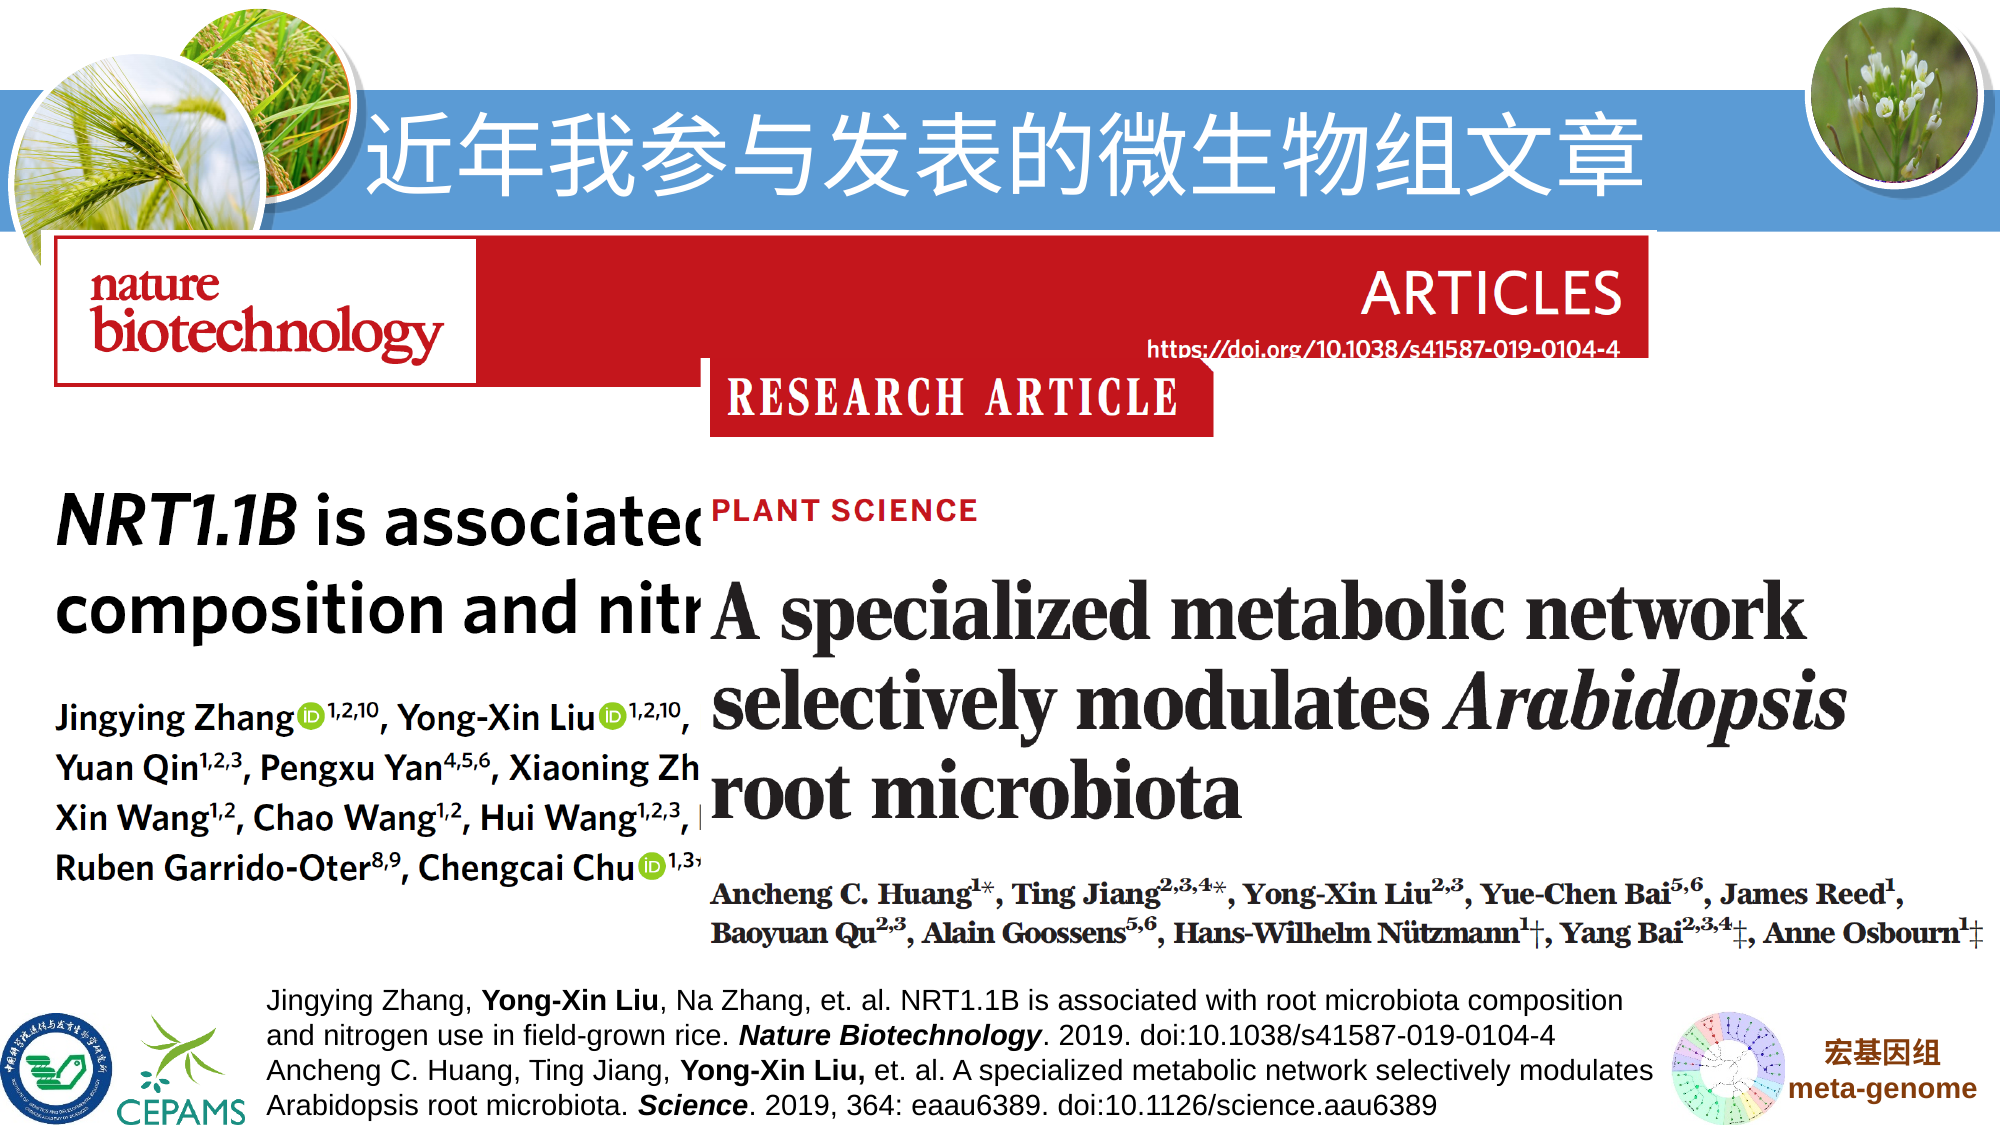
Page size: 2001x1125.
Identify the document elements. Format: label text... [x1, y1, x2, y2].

text_box Jingying Zhang, Yong-Xin Liu, Na Zhang, et. al. NRT1.1B is associated with root microbiota composition and nitrogen use in field-grown rice. Nature Biotechnology. 2019. doi:10.1038/s41587-019-0104-4 Ancheng C. Huang, Ting Jiang, Yong-Xin Liu, et. al. A specialized metabolic network selectively modulates Arabidopsis root microbiota. Science. 2019, 364: eaau6389. doi:10.1126/science.aau6389 [251, 974, 1676, 1125]
picture [15, 55, 1658, 893]
picture [180, 8, 344, 72]
picture [0, 1013, 245, 1125]
picture [1676, 1011, 1785, 1125]
picture [1813, 7, 1977, 183]
title 近年我参与发表的微生物组文章 [143, 72, 1869, 248]
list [700, 358, 1990, 959]
